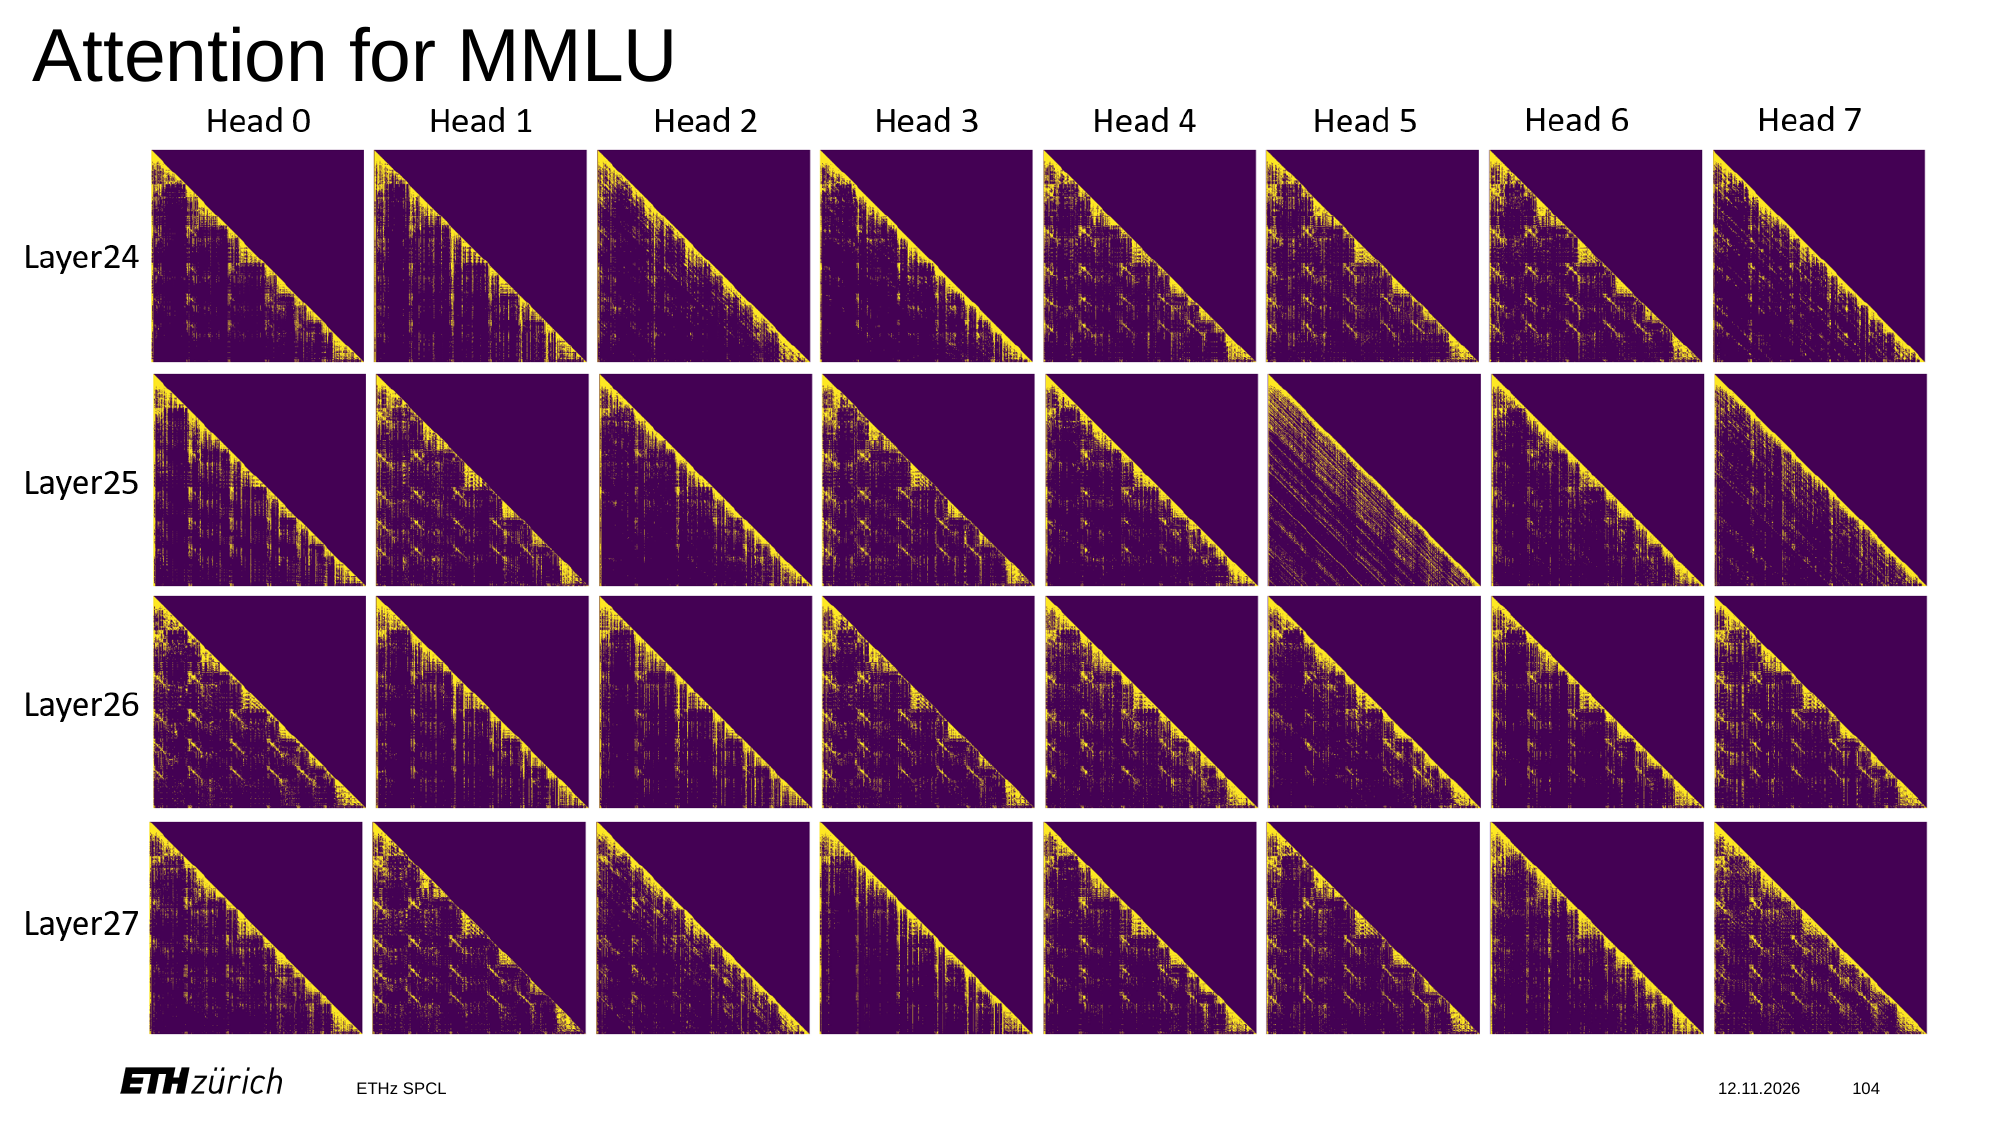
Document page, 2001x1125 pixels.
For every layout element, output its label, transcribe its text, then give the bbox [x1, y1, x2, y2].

picture [120, 1067, 282, 1094]
footer ETHz SPCL [356, 1069, 1243, 1106]
text_box Attention for MMLU [18, 0, 1113, 86]
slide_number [1718, 1069, 1819, 1106]
picture [0, 86, 2000, 1039]
slide_number 104 [1827, 1069, 1880, 1106]
